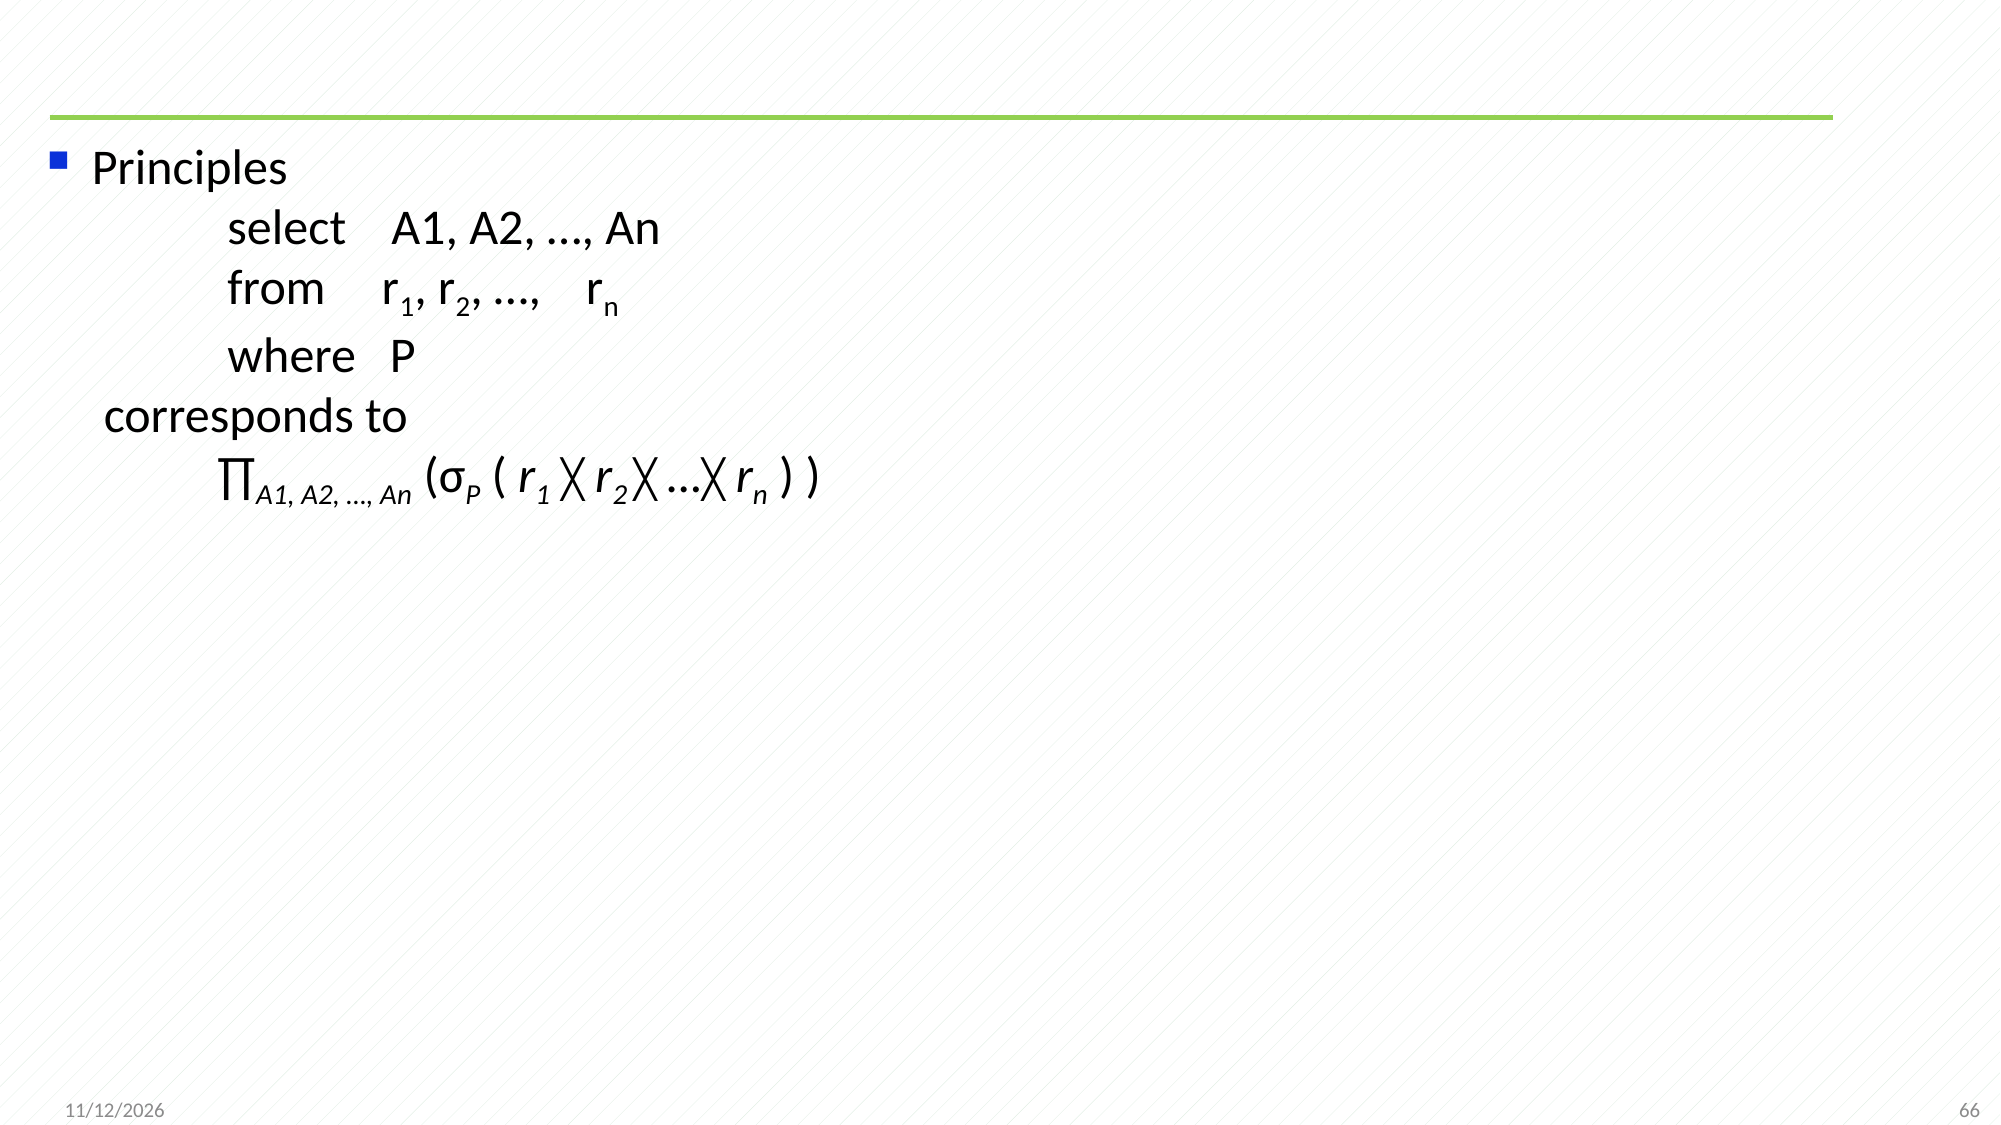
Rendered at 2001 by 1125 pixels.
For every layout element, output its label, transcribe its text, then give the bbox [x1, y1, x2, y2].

slide_number 66 [1545, 1079, 1996, 1125]
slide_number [49, 1079, 500, 1125]
list Principles select A1, A2, …, An from r1, r2, …, rn where P corresponds to ∏A1, A2, …, An (σP ( r1 ╳ r2 ╳ …╳ rn ) ) [32, 126, 1974, 1081]
